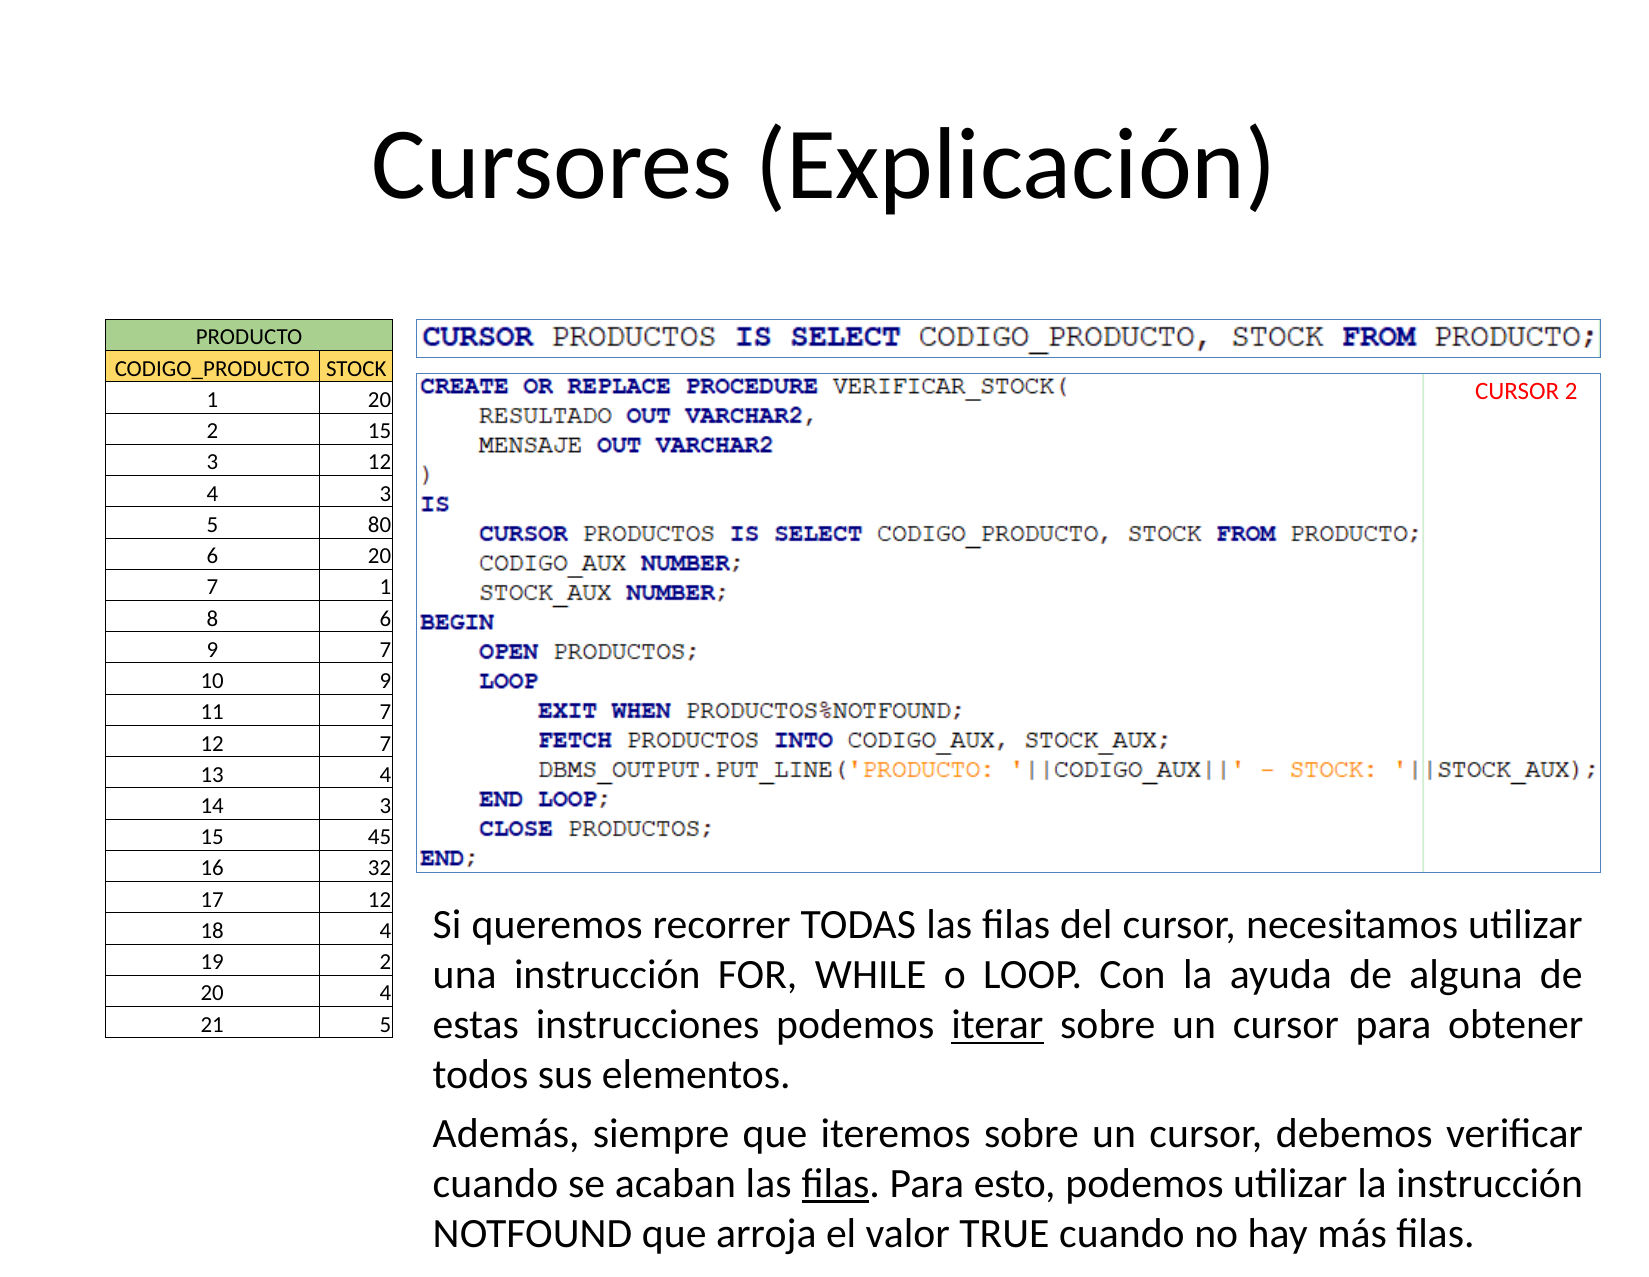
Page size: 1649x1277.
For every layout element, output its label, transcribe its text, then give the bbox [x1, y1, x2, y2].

table_cell CODIGO_PRODUCTO [106, 351, 319, 381]
table_cell 15 [320, 414, 392, 444]
table_cell 20 [106, 976, 319, 1006]
table_cell 7 [320, 726, 392, 756]
table_cell 1 [320, 570, 392, 600]
table_cell 21 [106, 1007, 319, 1037]
table_cell 2 [106, 414, 319, 444]
table_cell 17 [106, 882, 319, 912]
table_cell 7 [320, 695, 392, 725]
table_cell 12 [320, 445, 392, 475]
table_cell 19 [106, 945, 319, 975]
table_cell 6 [106, 539, 319, 569]
table_cell 9 [106, 632, 319, 662]
table_cell 32 [320, 851, 392, 881]
text_box CURSOR 2 [1460, 367, 1635, 413]
table_cell 14 [106, 788, 319, 819]
table_cell 20 [320, 539, 392, 569]
table_cell 12 [320, 882, 392, 912]
table_cell 11 [106, 695, 319, 725]
picture [415, 373, 1601, 873]
table_cell 3 [320, 788, 392, 819]
table_cell 15 [106, 820, 319, 850]
table_cell 7 [106, 570, 319, 600]
table_cell 3 [320, 476, 392, 506]
table_cell 3 [106, 445, 319, 475]
table_cell 20 [320, 382, 392, 413]
table_cell 1 [106, 382, 319, 413]
table_cell 7 [320, 632, 392, 662]
table_cell 45 [320, 820, 392, 850]
list Si queremos recorrer TODAS las filas del cursor, necesitamos utilizar una instrucción FOR, WHILE o LOOP. Con la ayuda de alguna de estas instrucciones podemos iterar sobre un cursor para obtener todos sus elementos. Además, siempre que iteremos sobre un cursor, debemos verificar cuando se acaban las filas. Para esto, podemos utilizar la instrucción NOTFOUND que arroja el valor TRUE cuando no hay más filas. [416, 888, 1601, 1277]
table_cell 4 [106, 476, 319, 506]
table_cell STOCK [320, 351, 392, 381]
table_cell 8 [106, 601, 319, 631]
table_cell 13 [106, 757, 319, 787]
table_cell 4 [320, 976, 392, 1006]
table_header PRODUCTO [106, 320, 392, 350]
table_cell 4 [320, 757, 392, 787]
table_cell 12 [106, 726, 319, 756]
title Cursores (Explicación) [82, 51, 1566, 264]
table_cell 16 [106, 851, 319, 881]
table_cell 18 [106, 913, 319, 944]
table_cell 2 [320, 945, 392, 975]
table_cell 10 [106, 663, 319, 694]
table_cell 6 [320, 601, 392, 631]
picture [415, 319, 1601, 358]
table_cell 5 [320, 1007, 392, 1037]
table_cell 4 [320, 913, 392, 944]
table_cell 5 [106, 507, 319, 538]
table_cell 9 [320, 663, 392, 694]
table_cell 80 [320, 507, 392, 538]
